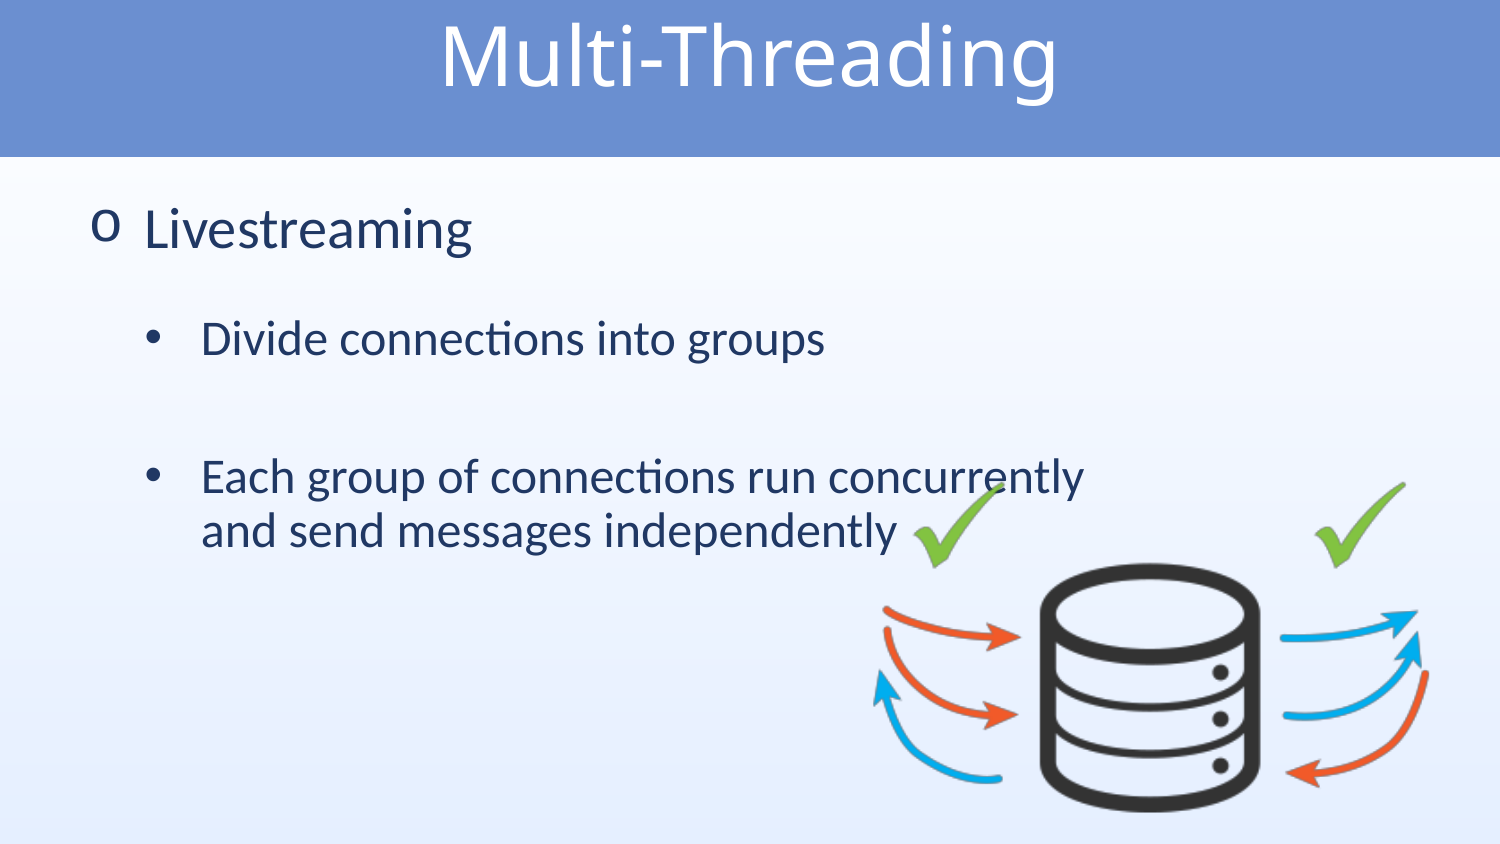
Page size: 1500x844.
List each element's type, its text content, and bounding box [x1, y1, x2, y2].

list Livestreaming Divide connections into groups Each group of connections run concurrently and send messages independently [35, 182, 1130, 600]
text_box Multi-Threading [0, 0, 1500, 157]
picture [838, 461, 1465, 820]
